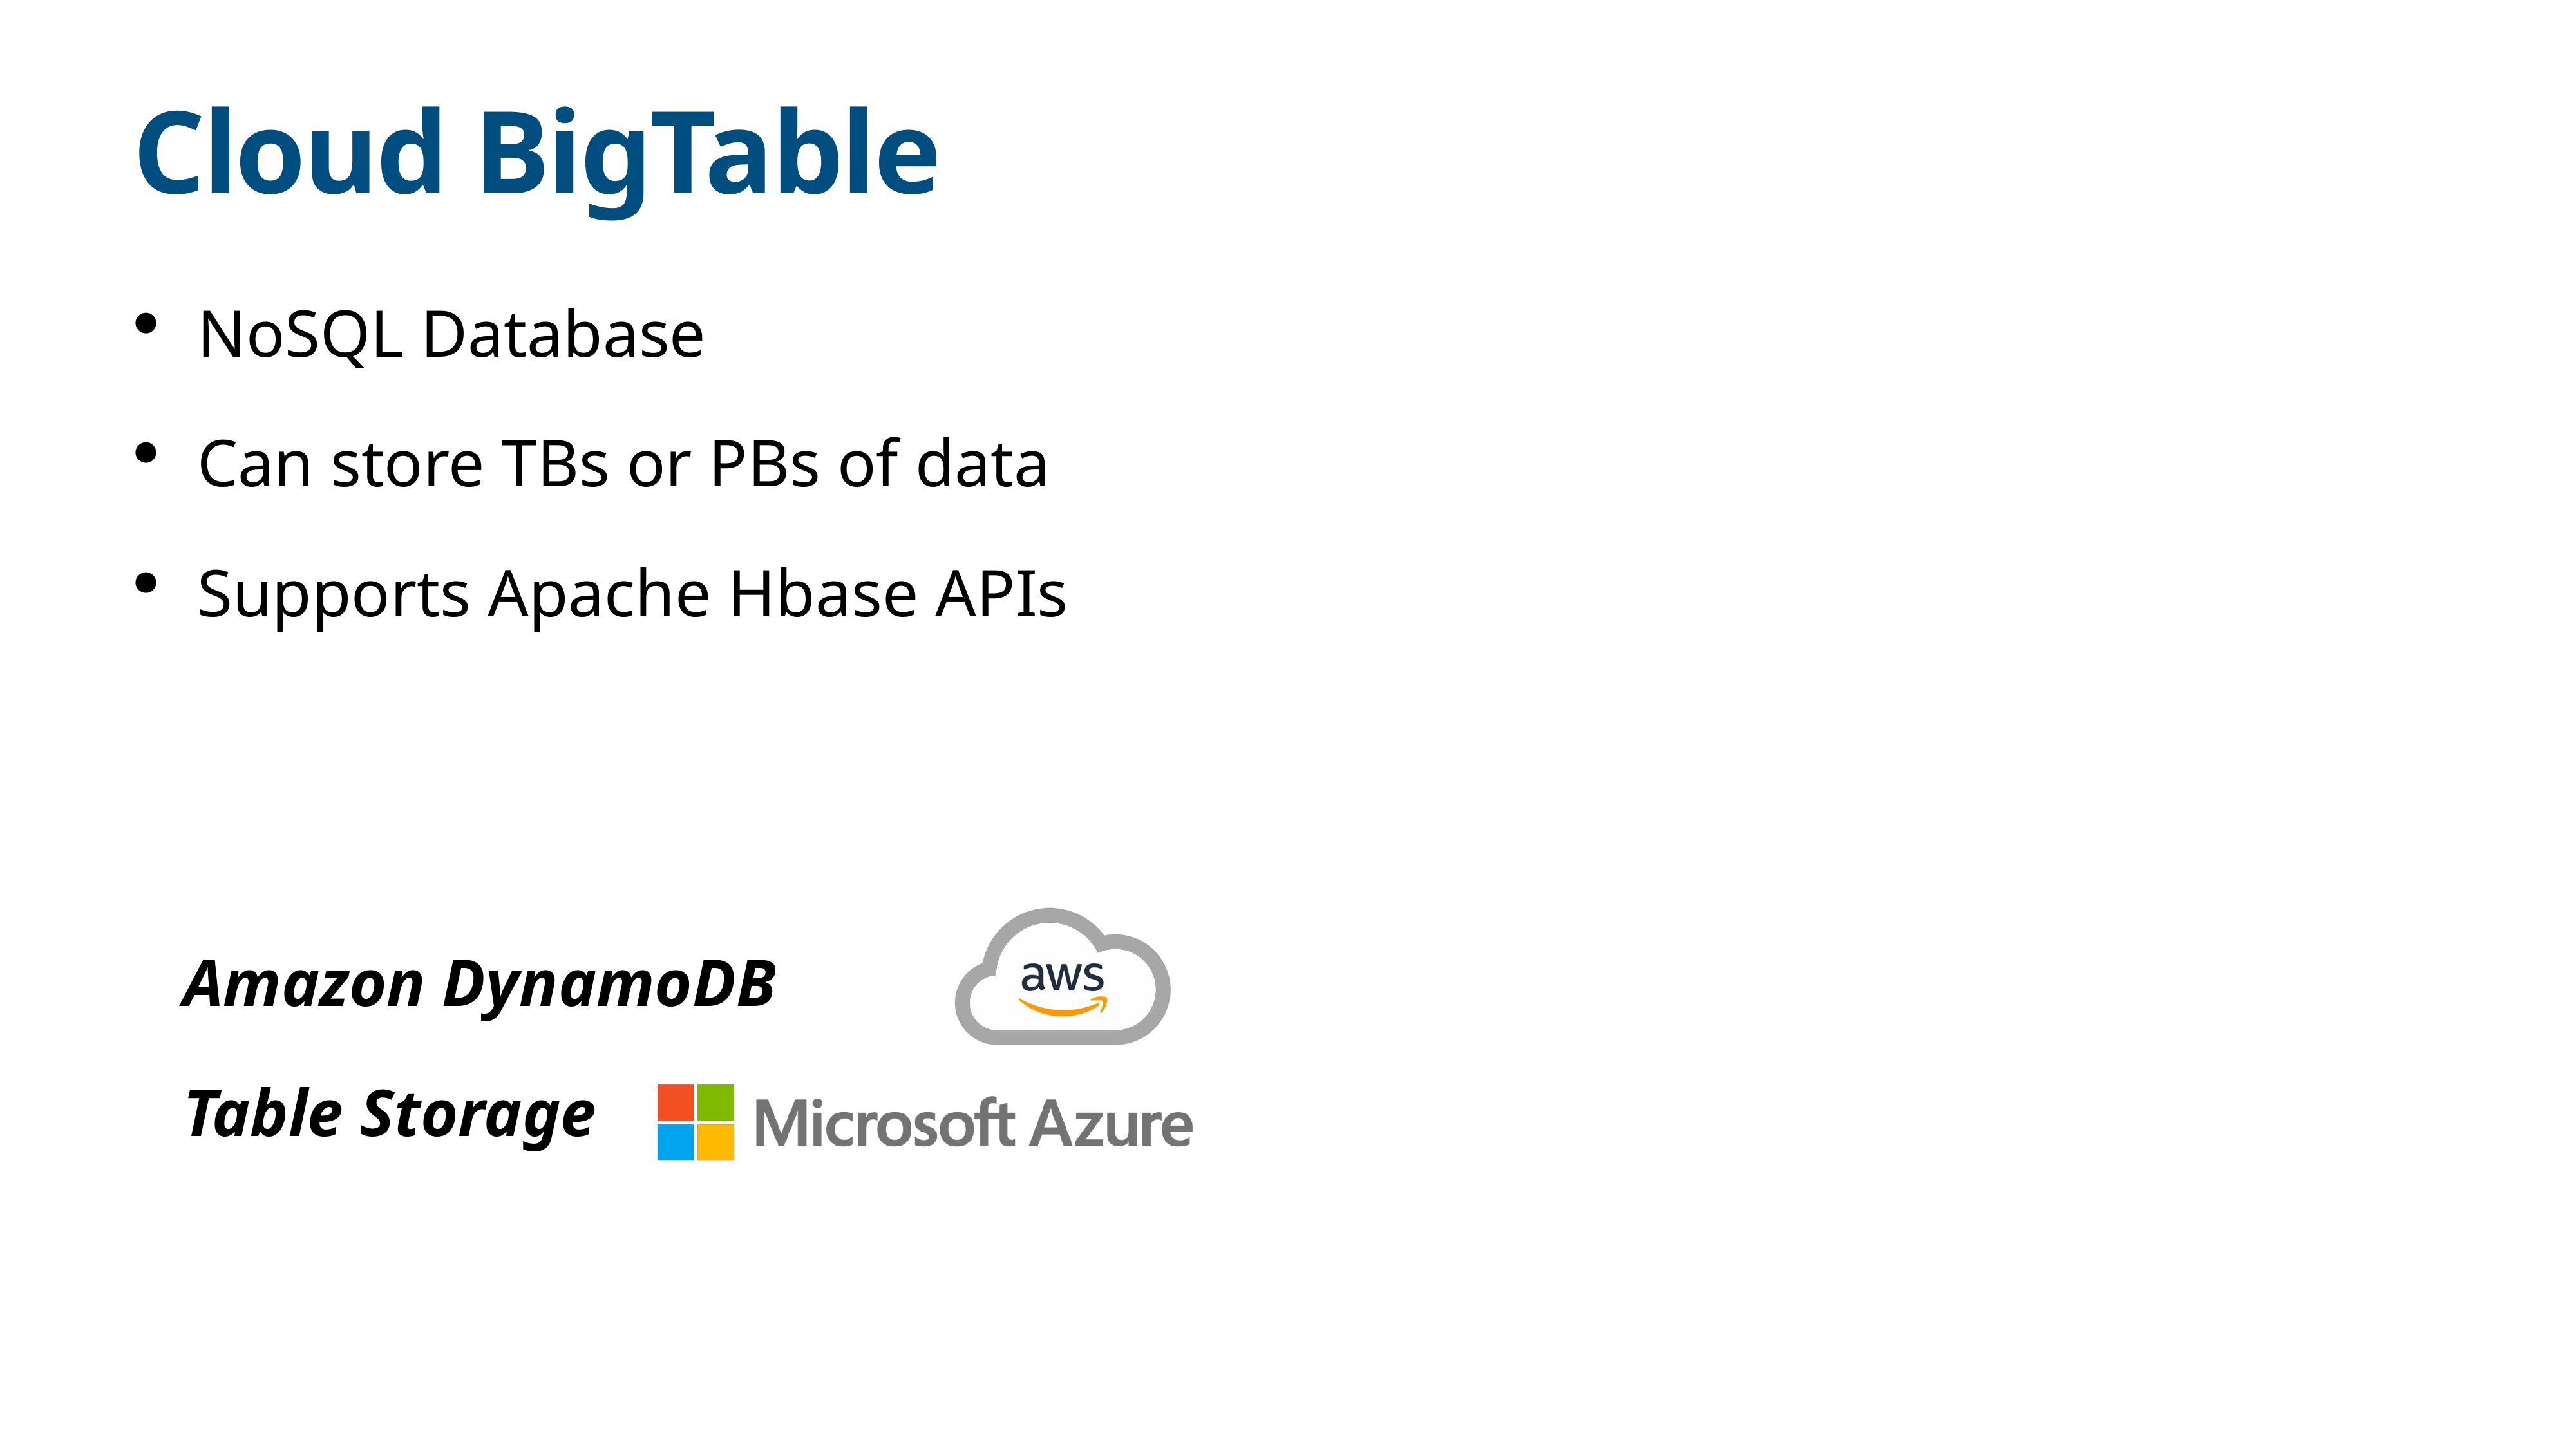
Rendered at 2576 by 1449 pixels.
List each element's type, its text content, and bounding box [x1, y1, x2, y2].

list NoSQL Database Can store TBs or PBs of data Supports Apache Hbase APIs Amazon DynamoDB Table Storage [127, 296, 2449, 1321]
title Cloud BigTable [127, 100, 2449, 252]
picture [641, 839, 1208, 1406]
